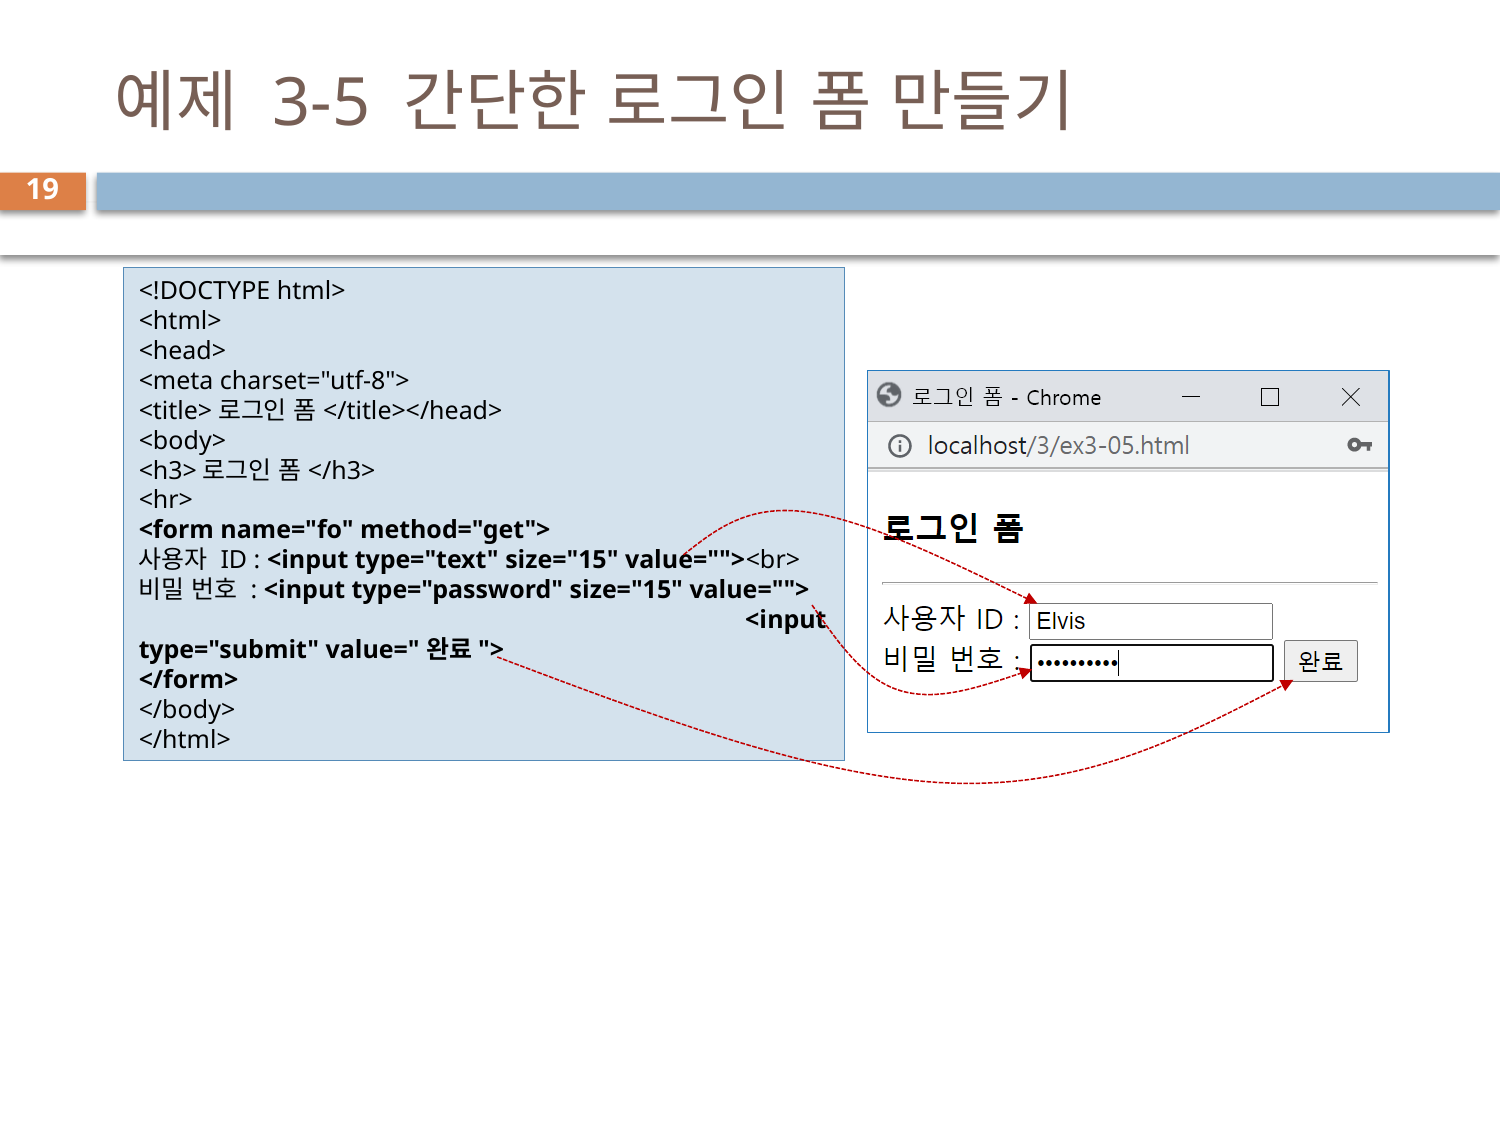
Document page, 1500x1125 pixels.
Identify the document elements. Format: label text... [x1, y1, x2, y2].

title 예제 3-5 간단한 로그인 폼 만들기 [99, 37, 1438, 161]
text_box <!DOCTYPE html> <html> <head> <meta charset="utf-8"> <title>로그인 폼</title></head> <body> <h3>로그인 폼</h3> <hr> <form name="fo" method="get"> 사용자 ID : <input type="text" size="15" value=""><br> 비밀 번호 : <input type="password" size="15" value=""> <input type="submit" value="완료"> </form> </body> </html> [123, 267, 845, 761]
slide_number 19 [0, 170, 87, 211]
text_box [682, 508, 861, 580]
text_box [496, 655, 1170, 785]
picture [867, 370, 1389, 733]
text_box [810, 604, 861, 667]
